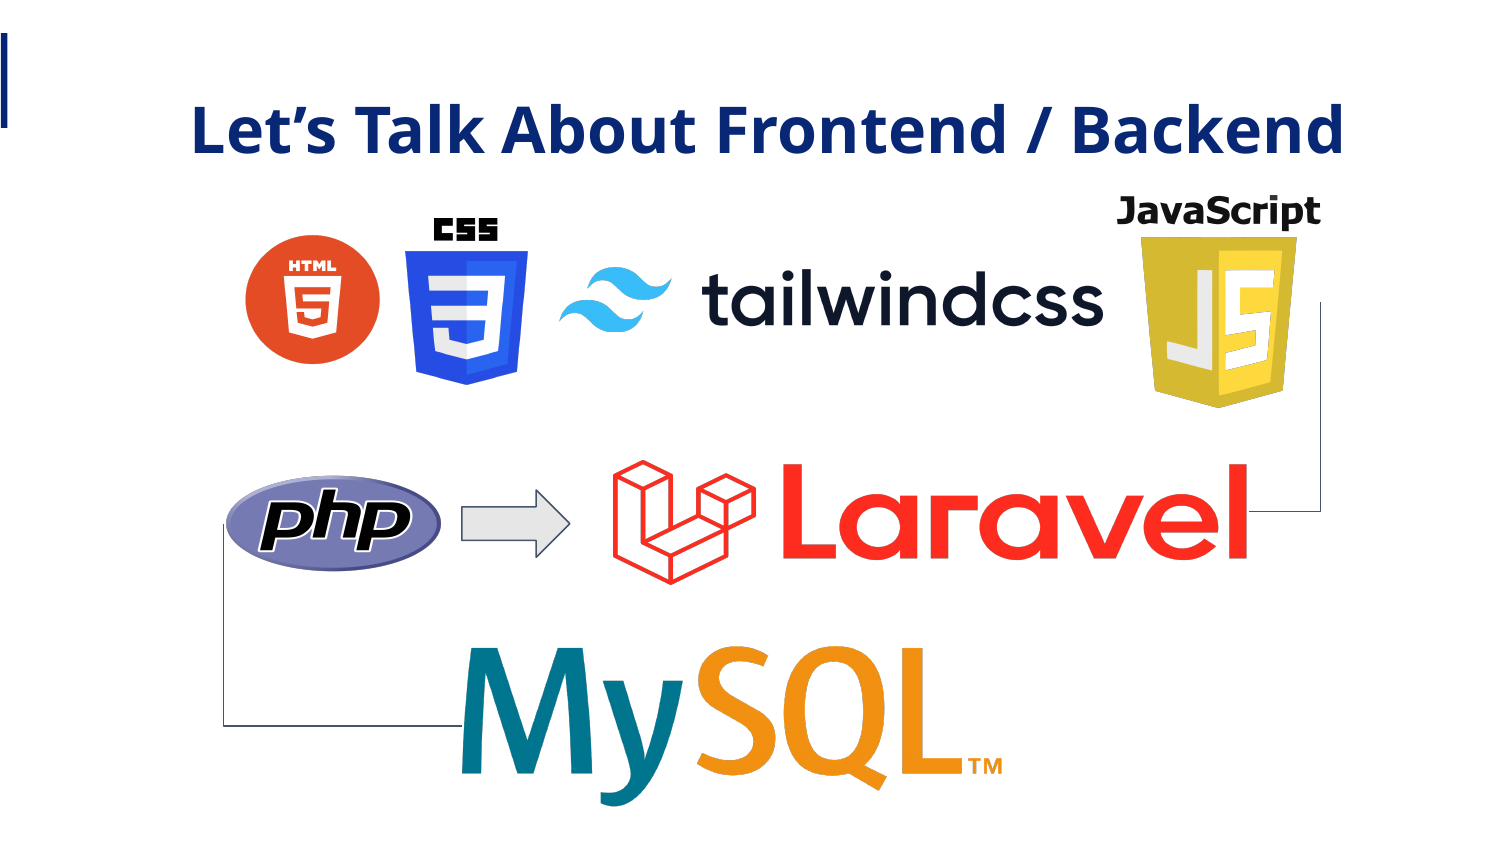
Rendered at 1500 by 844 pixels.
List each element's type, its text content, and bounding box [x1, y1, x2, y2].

picture [613, 460, 757, 587]
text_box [1248, 301, 1321, 512]
picture [559, 267, 1103, 333]
picture [238, 228, 387, 372]
picture [1117, 195, 1321, 409]
text_box [0, 33, 8, 128]
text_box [223, 523, 463, 727]
text_box Let’s Talk About Frontend / Backend [178, 82, 1452, 172]
text_box [461, 489, 570, 558]
picture [404, 218, 528, 386]
picture [781, 461, 1250, 563]
picture [222, 473, 444, 575]
picture [461, 645, 1006, 807]
